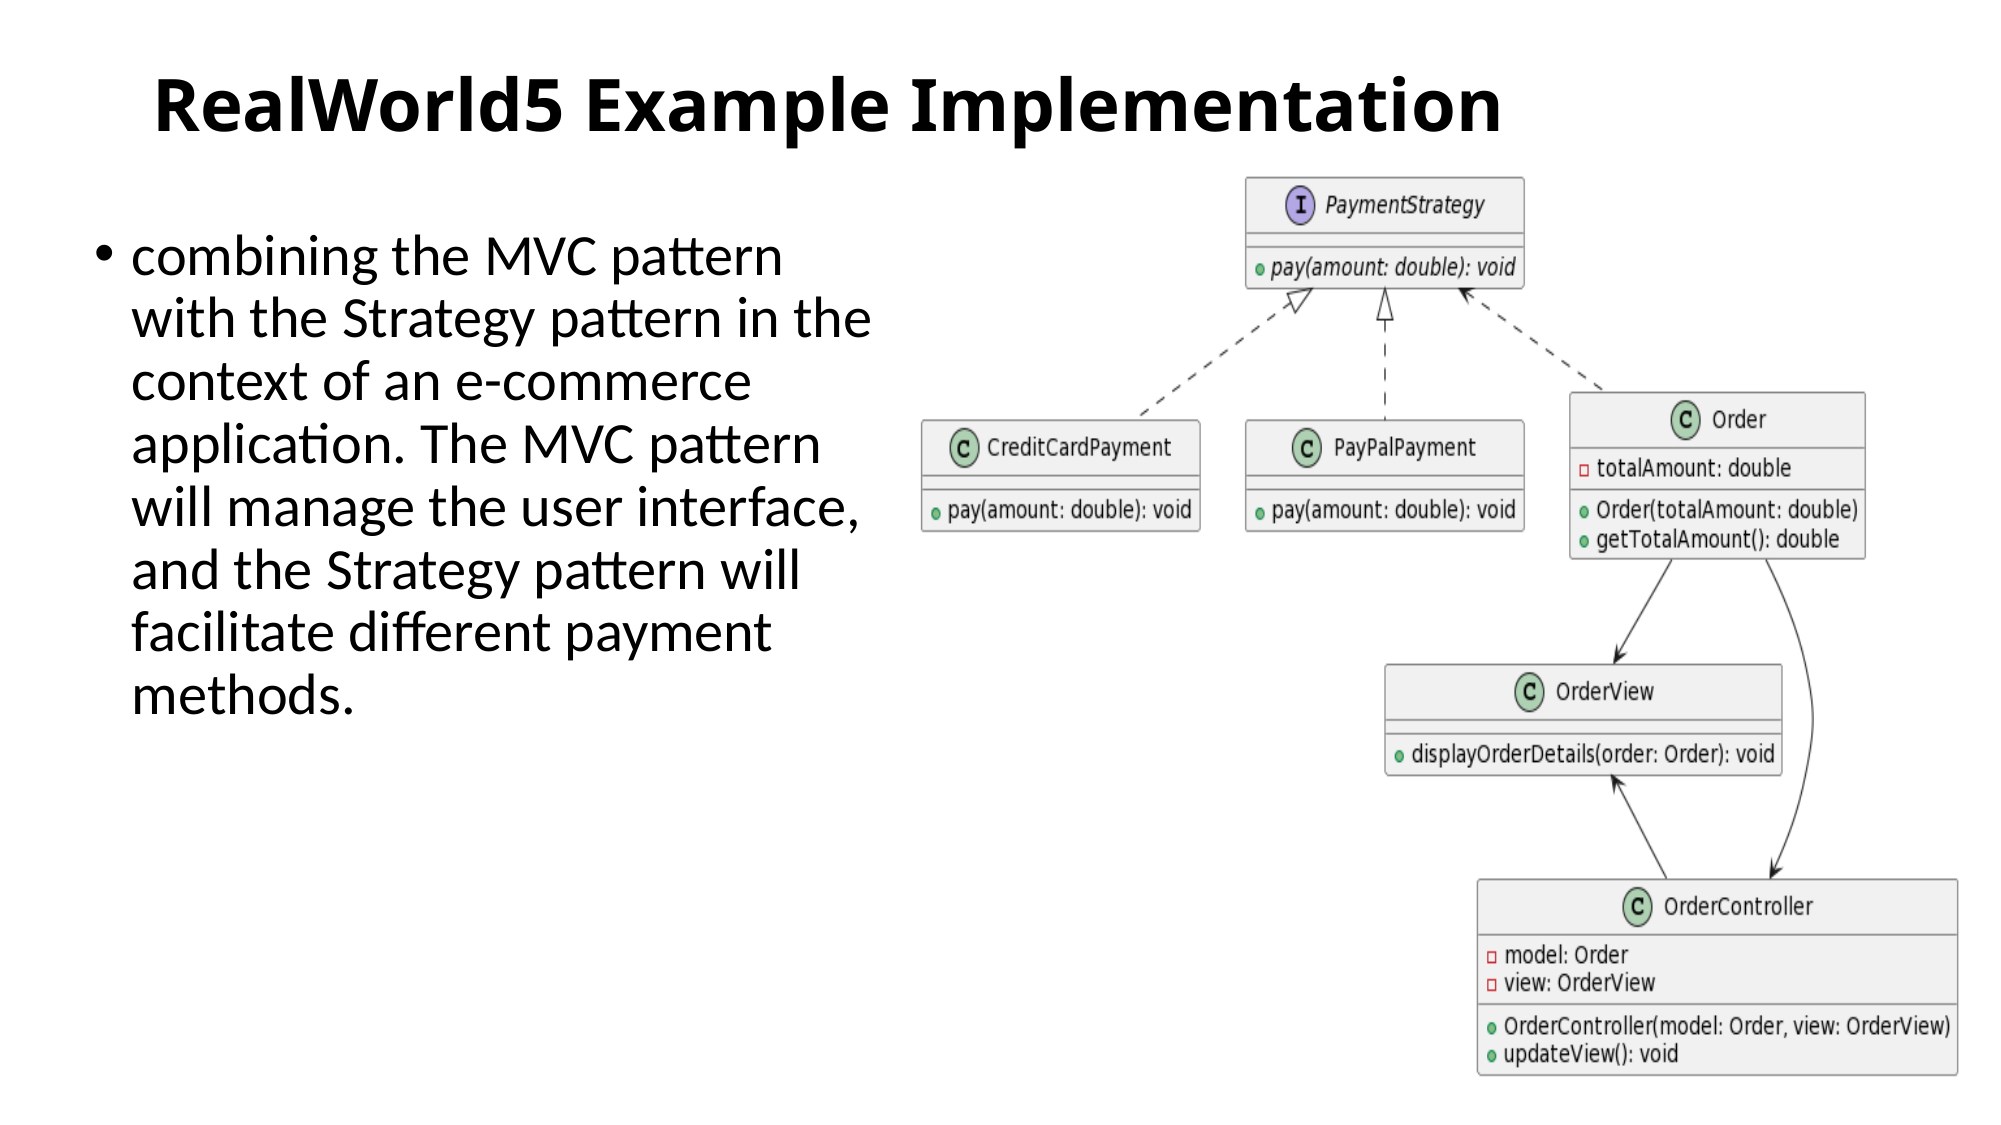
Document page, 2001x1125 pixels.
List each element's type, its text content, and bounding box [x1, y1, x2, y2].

title RealWorld5 Example Implementation [137, 59, 1863, 217]
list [912, 165, 1965, 1085]
list combining the MVC pattern with the Strategy pattern in the context of an e-commerce application. The MVC pattern will manage the user interface, and the Strategy pattern will facilitate different payment methods. [79, 217, 912, 878]
